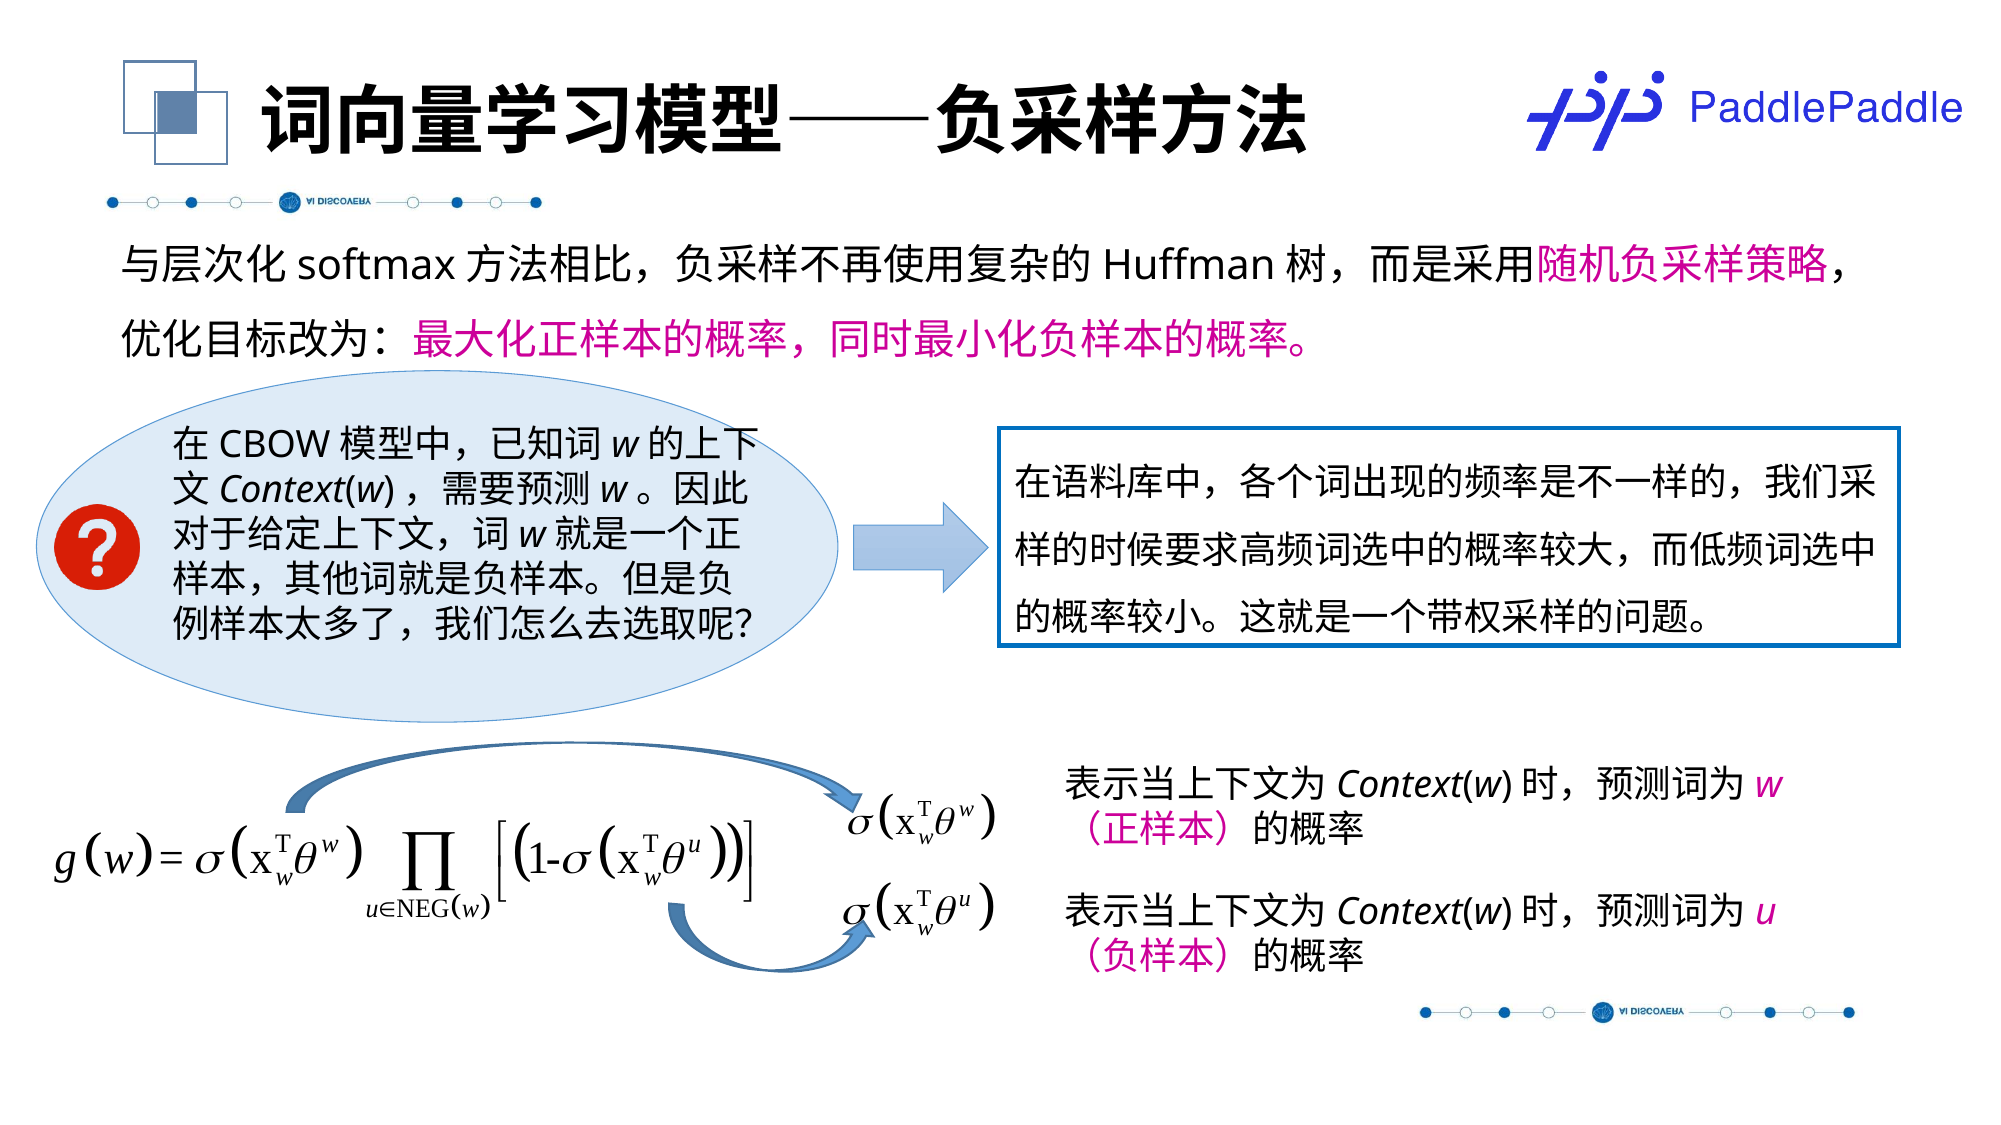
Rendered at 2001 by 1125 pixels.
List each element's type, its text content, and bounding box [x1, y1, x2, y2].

picture [1485, 42, 2000, 183]
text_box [841, 788, 1000, 861]
text_box 与层次化softmax方法相比，负采样不再使用复杂的Huffman树，而是采用随机负采样策略，优化目标改为：最大化正样本的概率，同时最小化负样本的概率。 [105, 205, 1915, 371]
text_box [678, 935, 853, 973]
text_box [780, 454, 839, 639]
picture [1408, 990, 1863, 1039]
text_box [35, 420, 157, 673]
text_box [853, 501, 989, 594]
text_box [45, 811, 770, 935]
text_box 表示当上下文为Context(w)时，预测词为w（正样本）的概率 [1049, 752, 1874, 858]
text_box 表示当上下文为Context(w)时，预测词为u（负样本）的概率 [1050, 879, 1867, 985]
text_box 在CBOW模型中，已知词w的上下文Context(w)，需要预测w。因此对于给定上下文，词w就是一个正样本，其他词就是负样本。但是负例样本太多了，我们怎么去选取呢？ [157, 412, 780, 698]
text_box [836, 876, 1000, 953]
text_box [177, 370, 697, 412]
picture [95, 180, 550, 229]
picture [54, 504, 140, 590]
text_box [285, 741, 847, 811]
text_box 在语料库中，各个词出现的频率是不一样的，我们采样的时候要求高频词选中的概率较大，而低频词选中的概率较小。这就是一个带权采样的问题。 [999, 428, 1900, 646]
text_box 词向量学习模型——负采样方法 [244, 65, 1896, 171]
text_box [232, 698, 643, 723]
